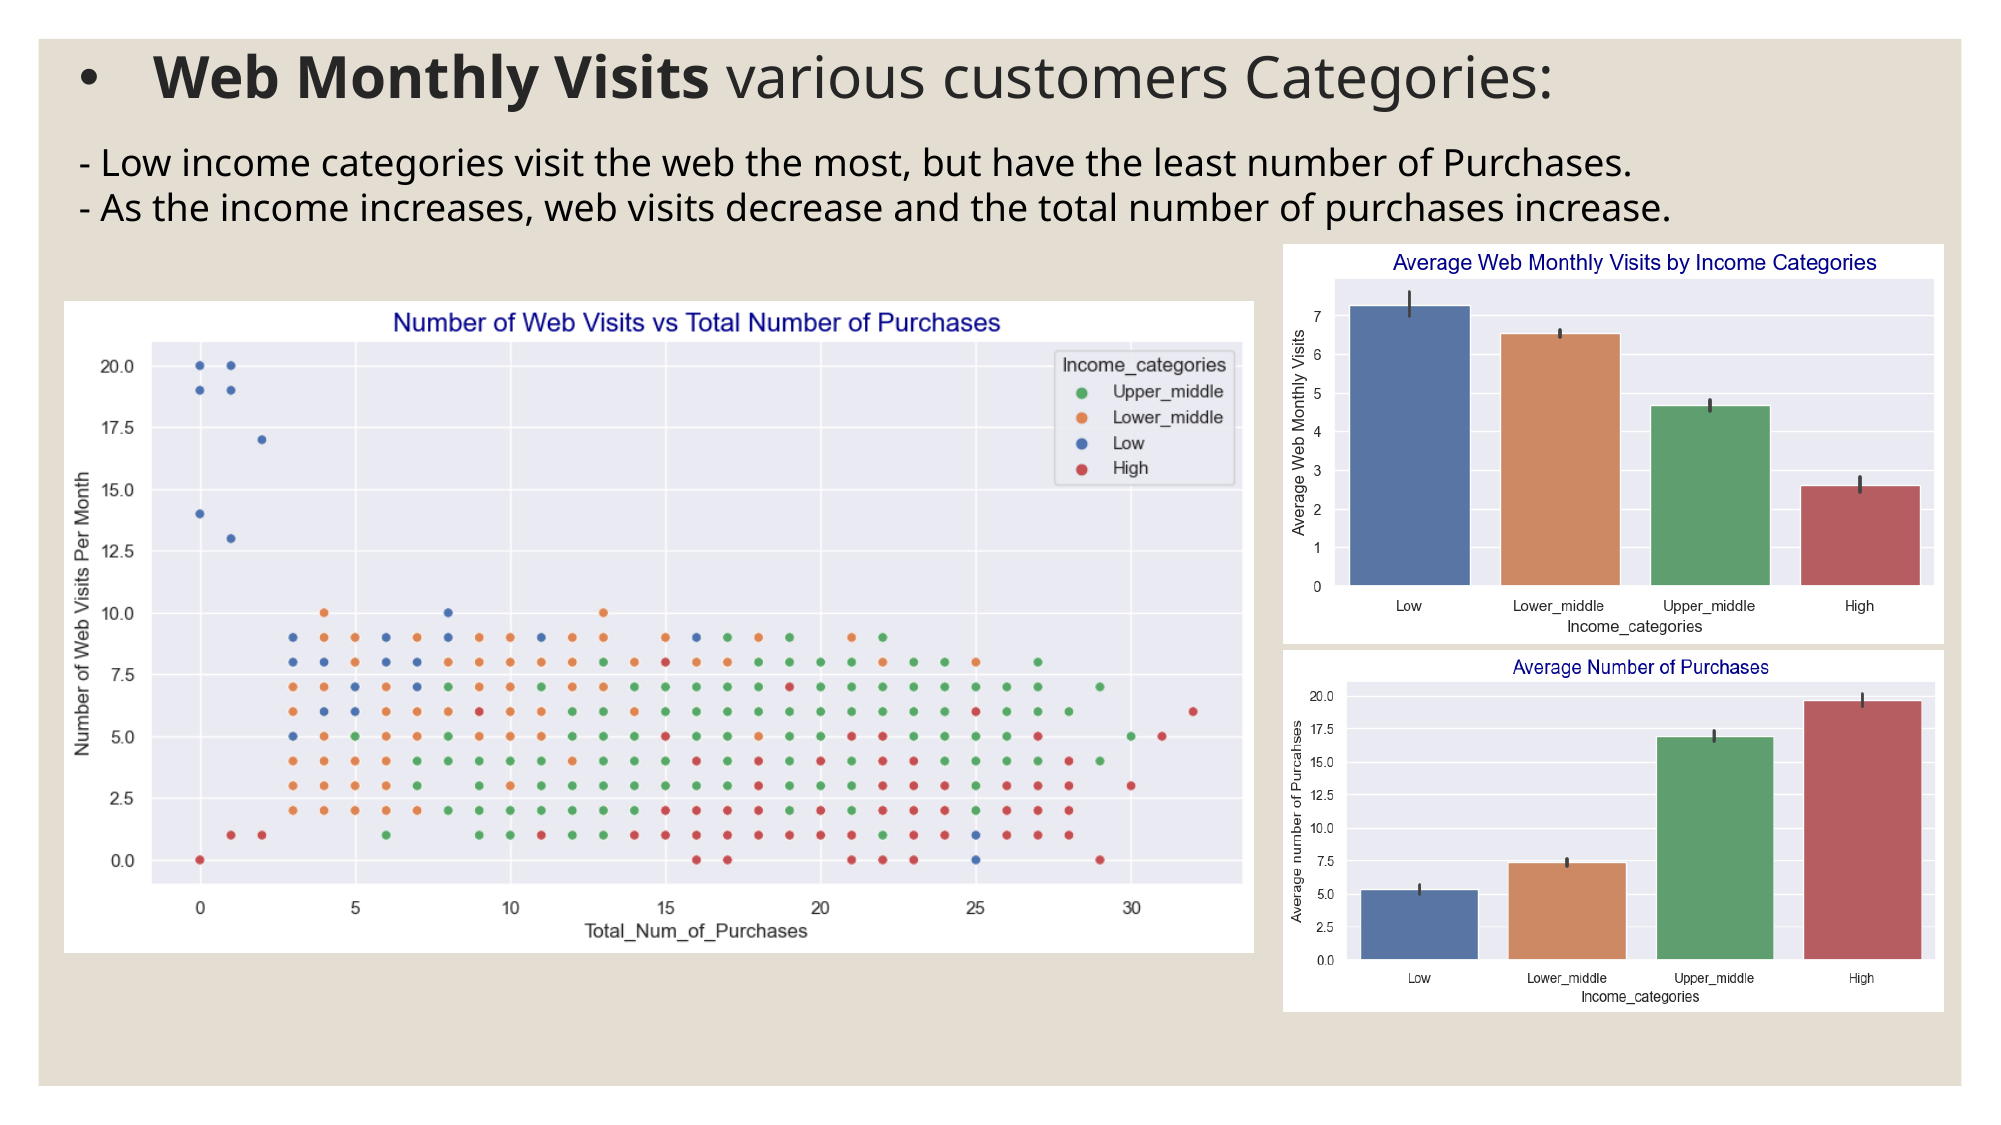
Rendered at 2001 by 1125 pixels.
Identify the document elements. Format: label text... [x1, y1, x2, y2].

text_box - Low income categories visit the web the most, but have the least number of Purchases. - As the income increases, web visits decrease and the total number of purchases increase. [63, 131, 1798, 236]
picture [1283, 650, 1944, 1012]
picture [63, 301, 1254, 953]
text_box Web Monthly Visits various customers Categories: [63, 66, 1694, 131]
picture [1283, 244, 1944, 644]
